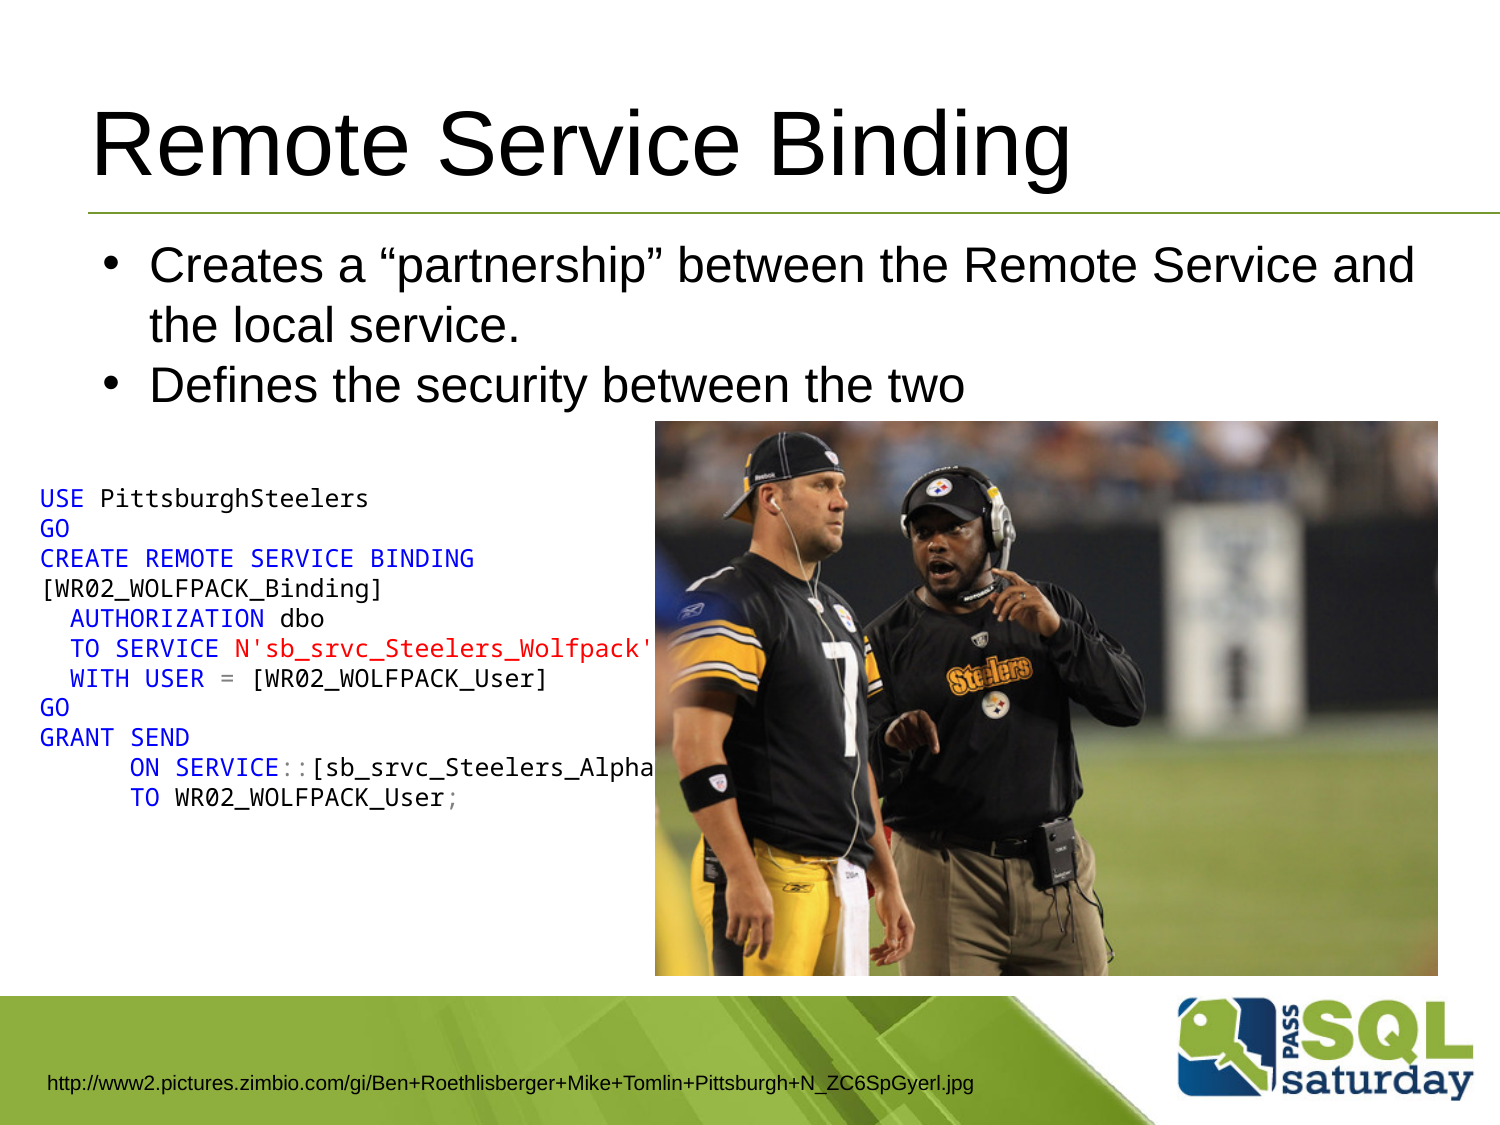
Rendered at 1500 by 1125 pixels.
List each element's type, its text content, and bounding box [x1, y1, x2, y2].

text_box Creates a “partnership” between the Remote Service and the local service. Defines the security between the two [87, 224, 1471, 420]
picture [0, 421, 1483, 1125]
text_box USE PittsburghSteelers GO CREATE REMOTE SERVICE BINDING [WR02_WOLFPACK_Binding] AUTHORIZATION dbo TO SERVICE N'sb_srvc_Steelers_Wolfpack' WITH USER = [WR02_WOLFPACK_User] GO GRANT SEND ON SERVICE::[sb_srvc_Steelers_Alpha] TO WR02_WOLFPACK_User; [24, 474, 650, 820]
title Remote Service Binding [75, 45, 1425, 233]
text_box http://www2.pictures.zimbio.com/gi/Ben+Roethlisberger+Mike+Tomlin+Pittsburgh+N_ZC6SpGyerl.jpg [32, 1062, 989, 1103]
